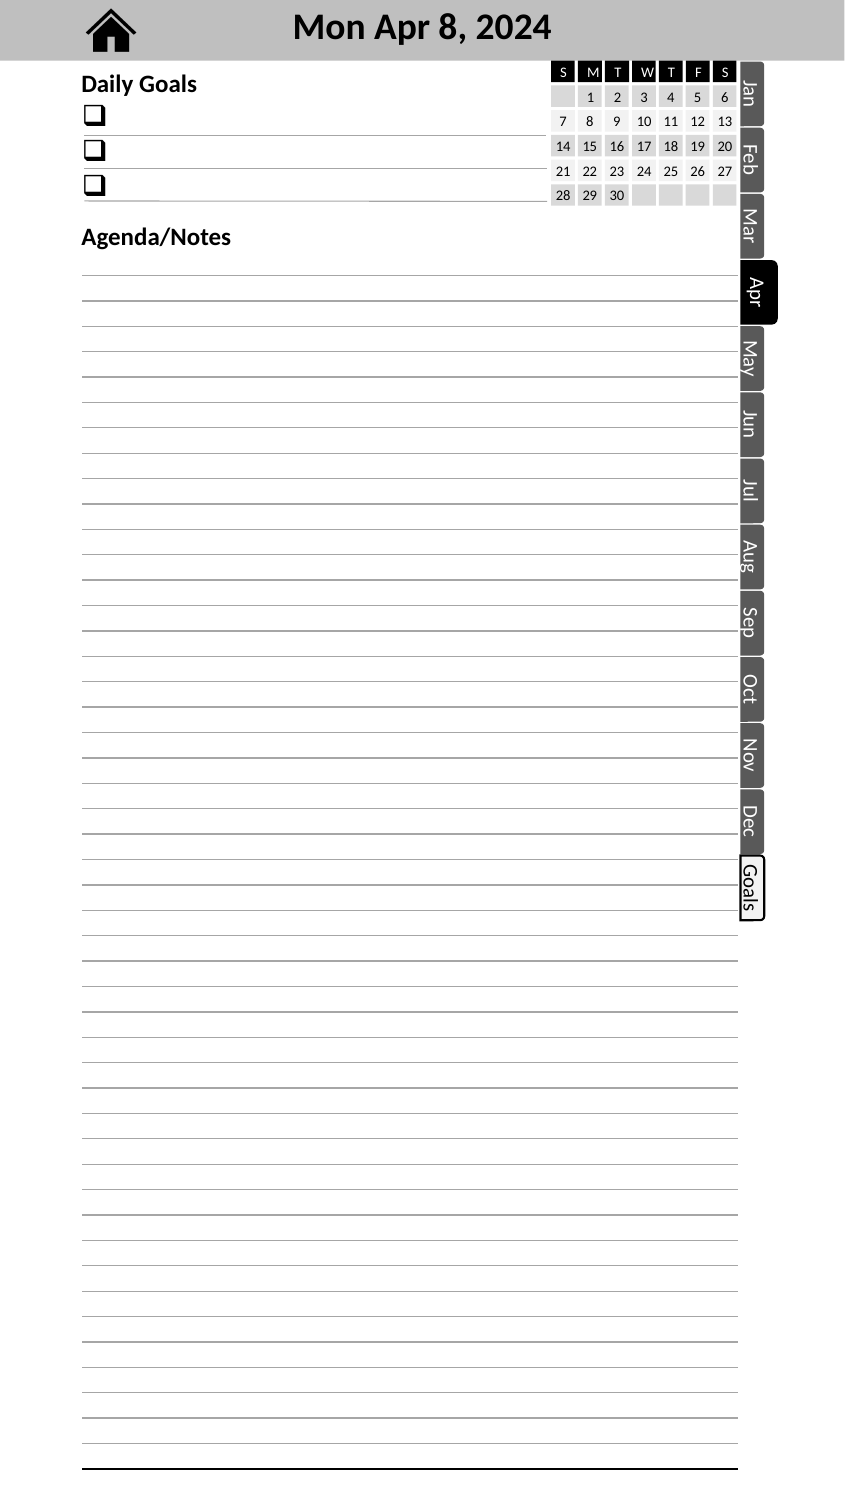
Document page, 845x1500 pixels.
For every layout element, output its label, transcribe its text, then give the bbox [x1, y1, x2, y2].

picture [82, 1, 140, 59]
list Mon Apr 8, 2024 [190, 0, 655, 61]
